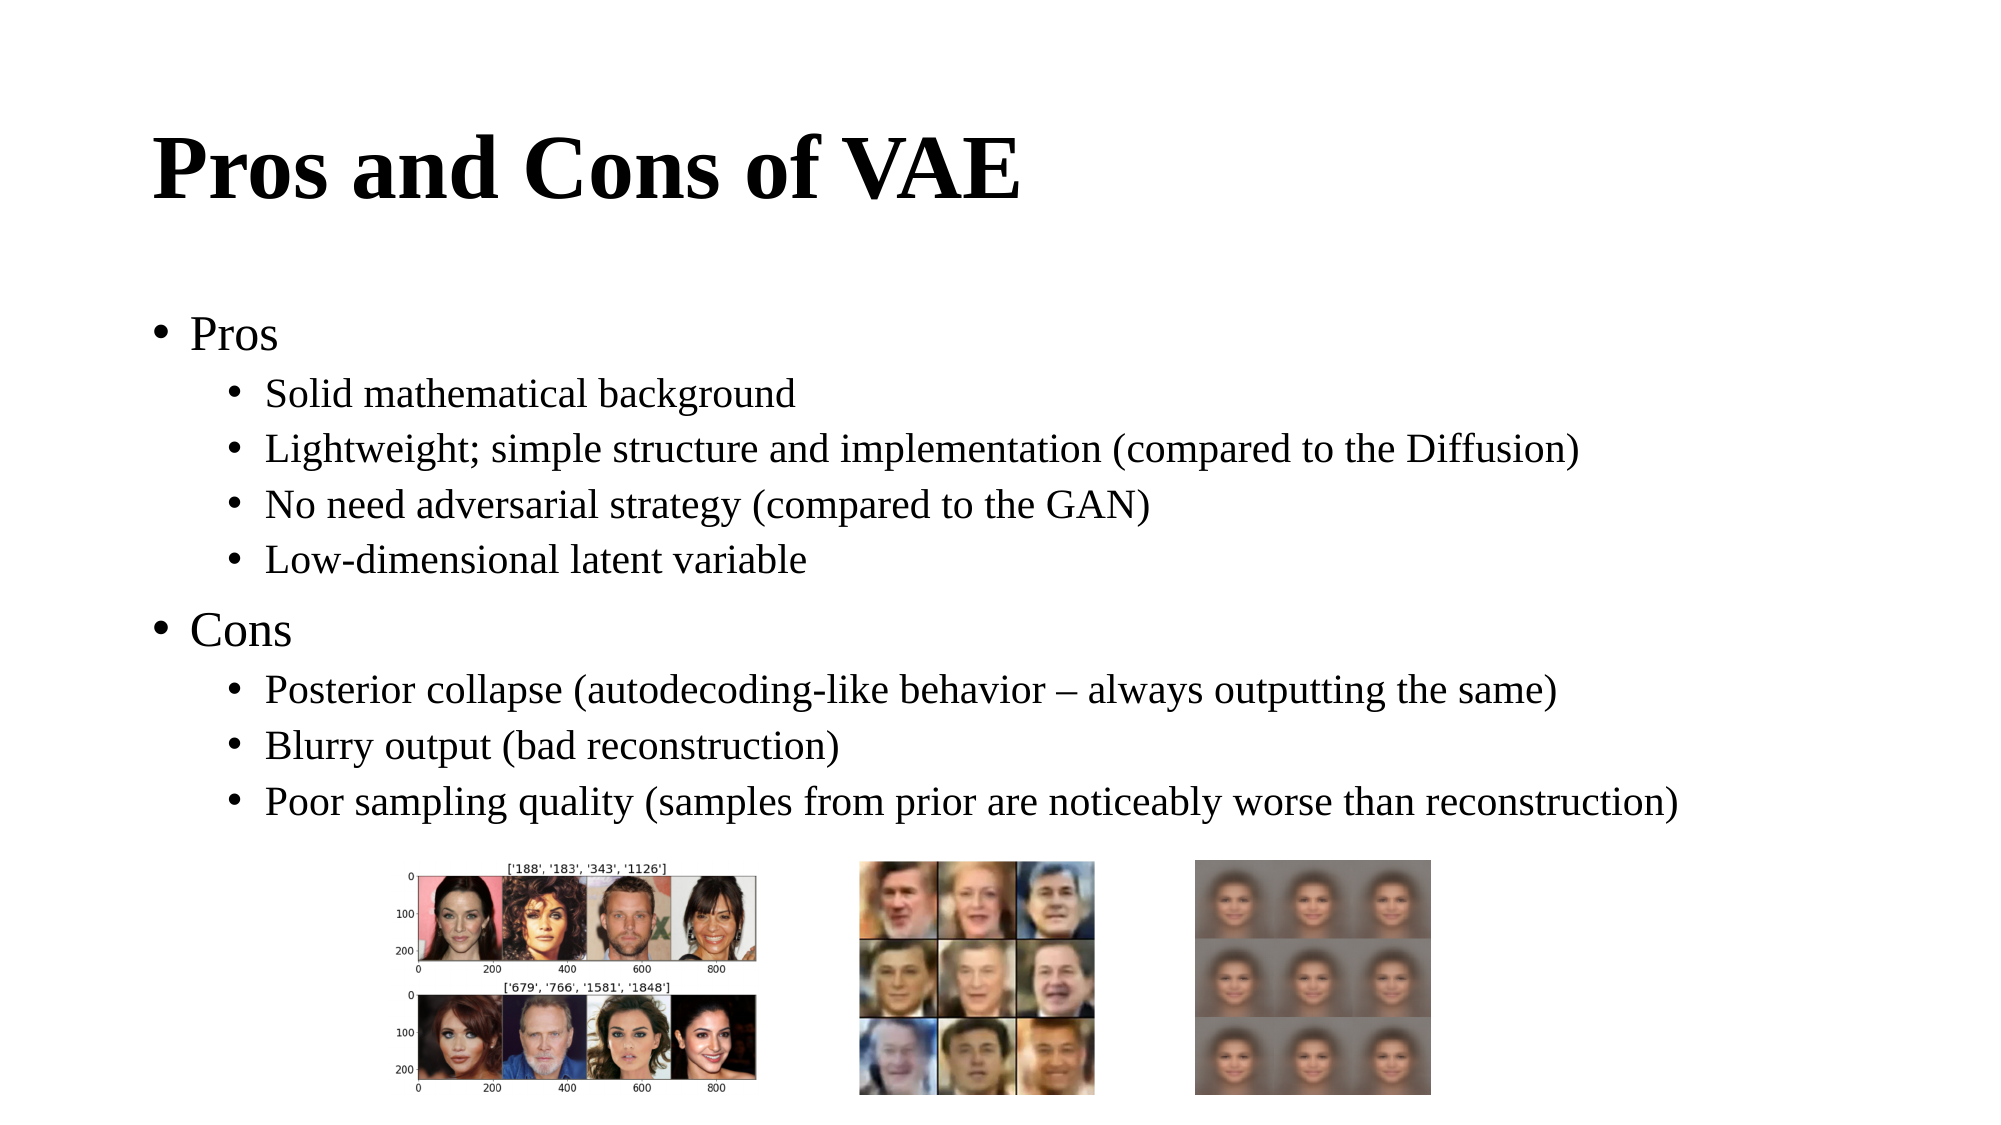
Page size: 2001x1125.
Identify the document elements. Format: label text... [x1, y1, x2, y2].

list Pros Solid mathematical background Lightweight; simple structure and implementation (compared to the Diffusion) No need adversarial strategy (compared to the GAN) Low-dimensional latent variable Cons Posterior collapse (autodecoding-like behavior – always outputting the same) Blurry output (bad reconstruction) Poor sampling quality (samples from prior are noticeably worse than reconstruction) [137, 299, 1863, 1014]
picture [1195, 860, 1431, 1095]
picture [389, 860, 759, 1095]
picture [859, 860, 1095, 1095]
title Pros and Cons of VAE [137, 59, 1863, 278]
